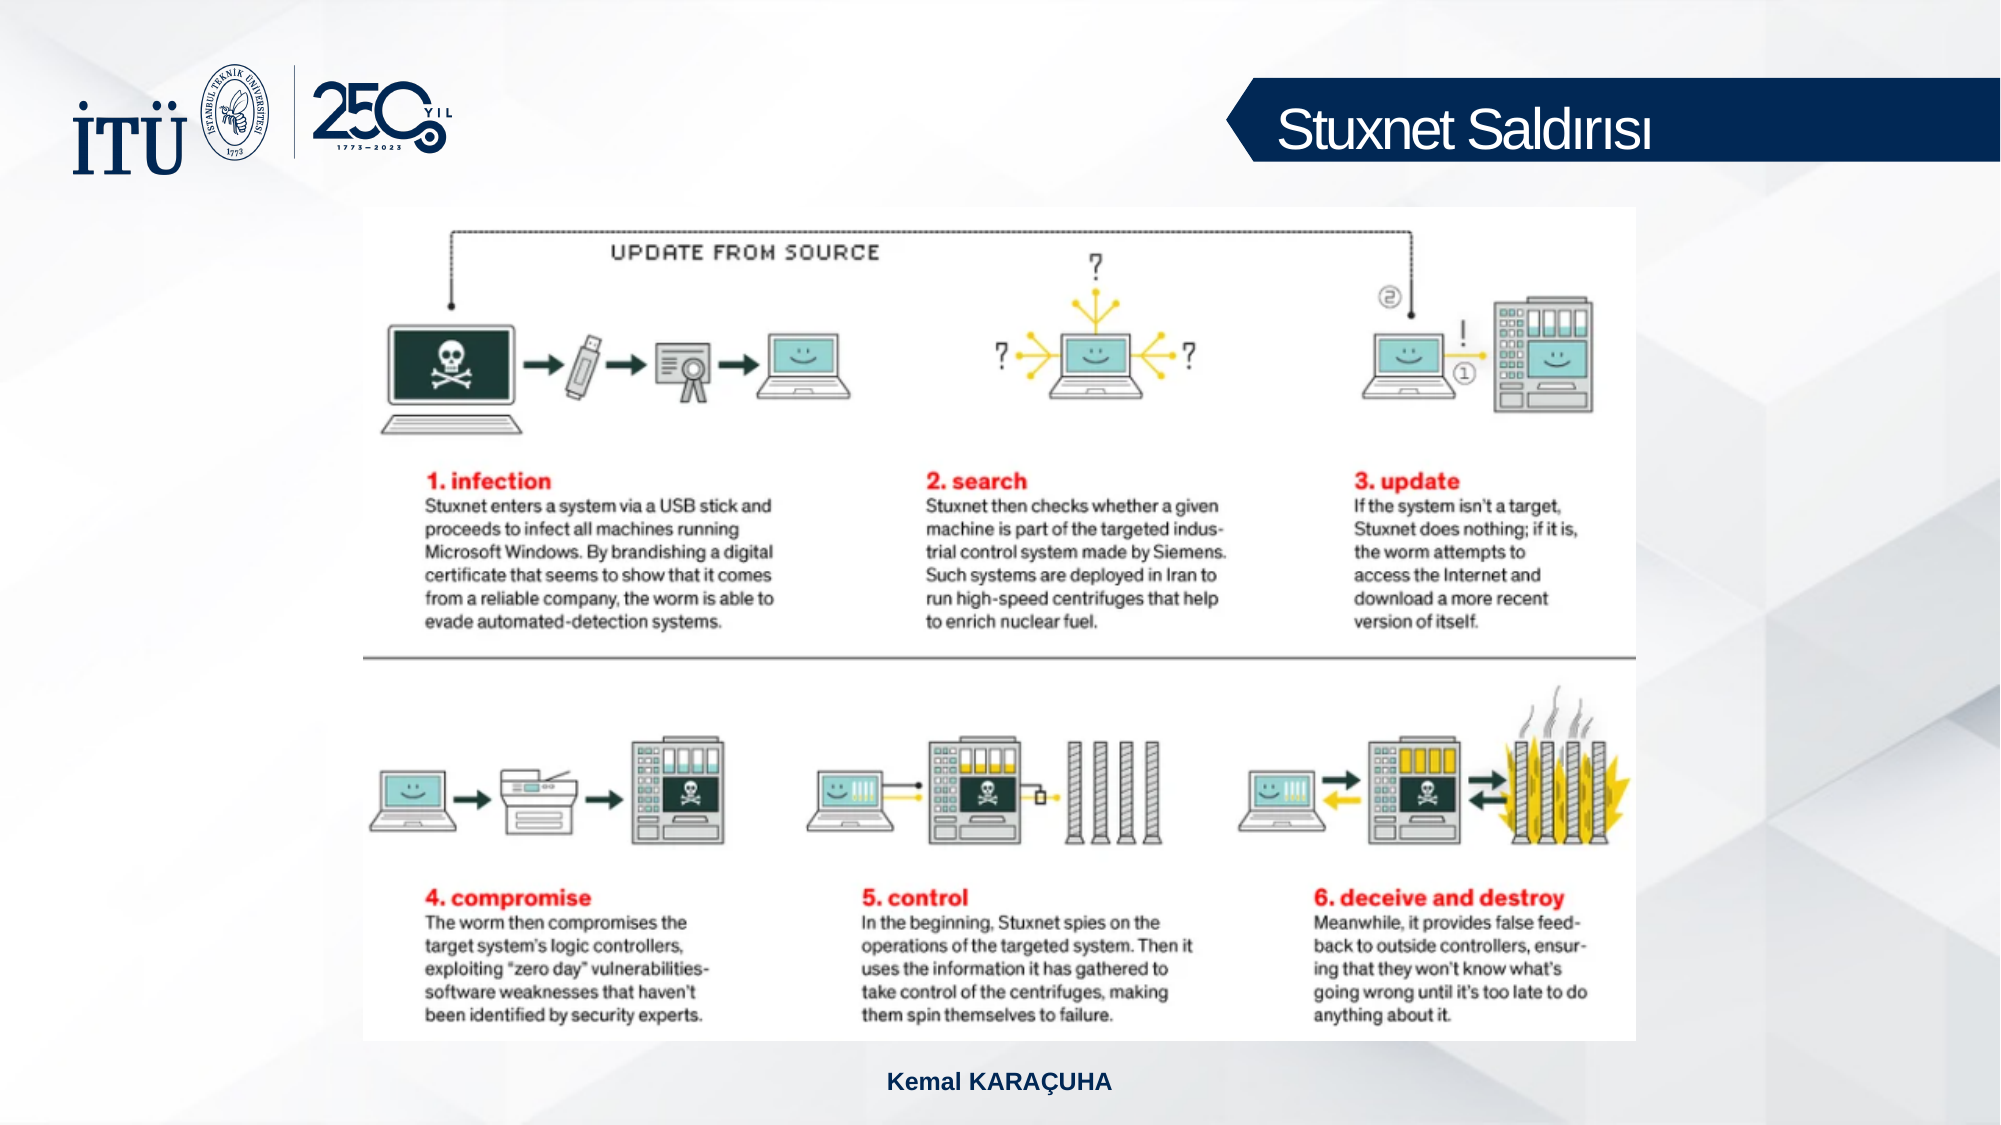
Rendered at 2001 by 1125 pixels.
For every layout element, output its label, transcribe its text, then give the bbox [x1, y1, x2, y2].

text_box Stuxnet Saldırısı [1262, 84, 1671, 169]
text_box Kemal KARAÇUHA [788, 1058, 1212, 1103]
picture [0, 0, 2000, 1125]
